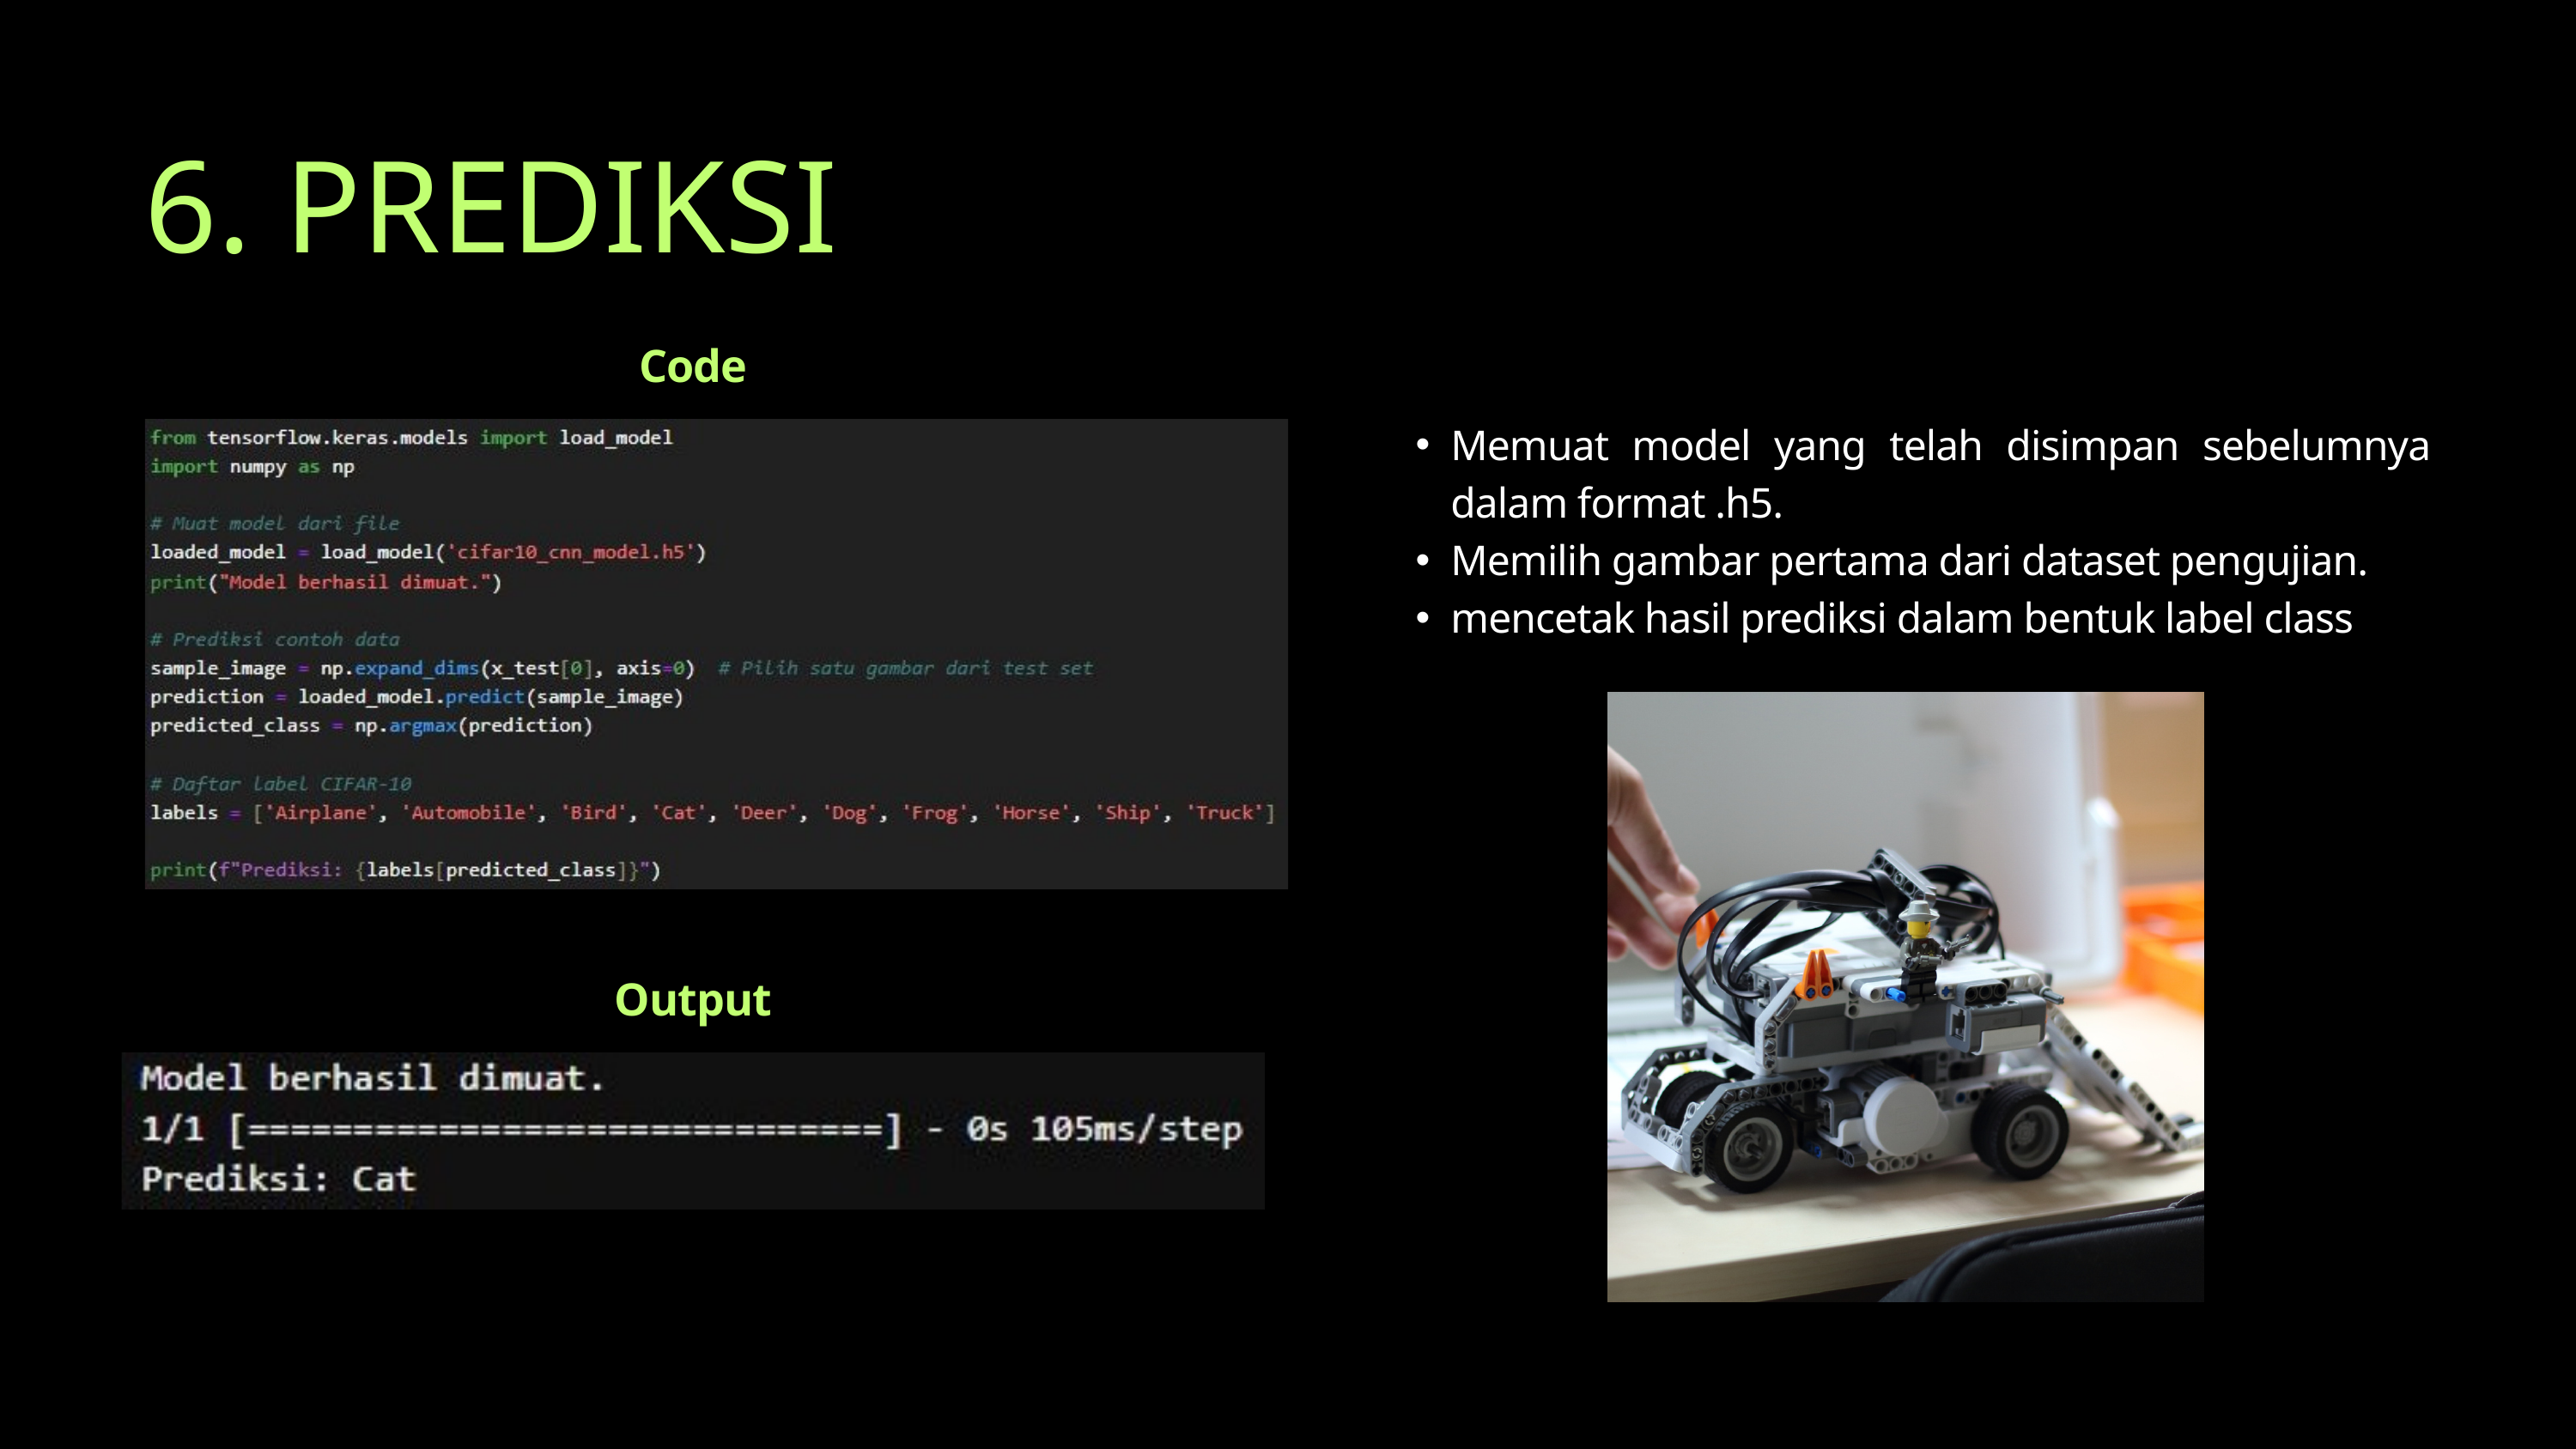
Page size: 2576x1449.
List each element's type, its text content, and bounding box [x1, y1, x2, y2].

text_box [1607, 692, 2205, 1302]
text_box [144, 419, 1289, 889]
text_box Output [537, 961, 850, 1025]
text_box Code [537, 328, 850, 391]
text_box Memuat model yang telah disimpan sebelumnya dalam format .h5. Memilih gambar pertama dari dataset pengujian. mencetak hasil prediksi dalam bentuk label class [1380, 410, 2432, 700]
text_box [121, 1052, 1265, 1210]
text_box 6. PREDIKSI [144, 199, 2432, 279]
